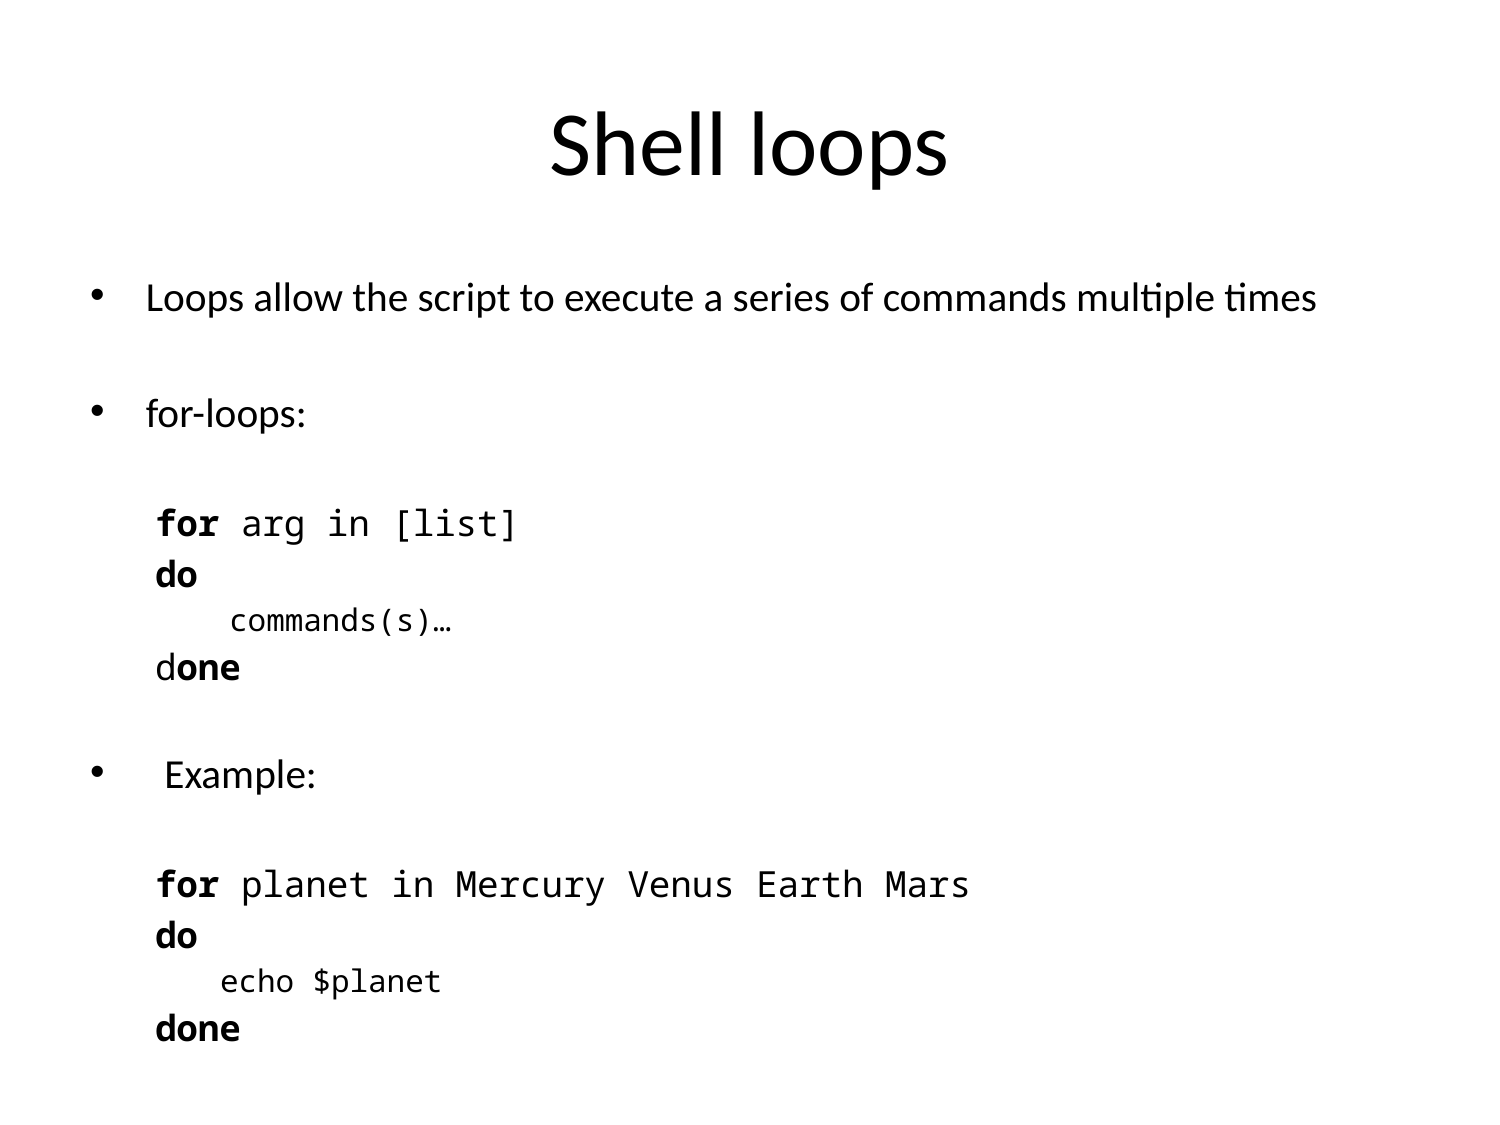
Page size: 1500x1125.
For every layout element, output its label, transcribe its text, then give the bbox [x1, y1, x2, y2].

title Shell loops [75, 45, 1425, 233]
list Loops allow the script to execute a series of commands multiple times for-loops: for arg in [list] do commands(s)… done Example: for planet in Mercury Venus Earth Mars do echo $planet done [75, 262, 1425, 1068]
